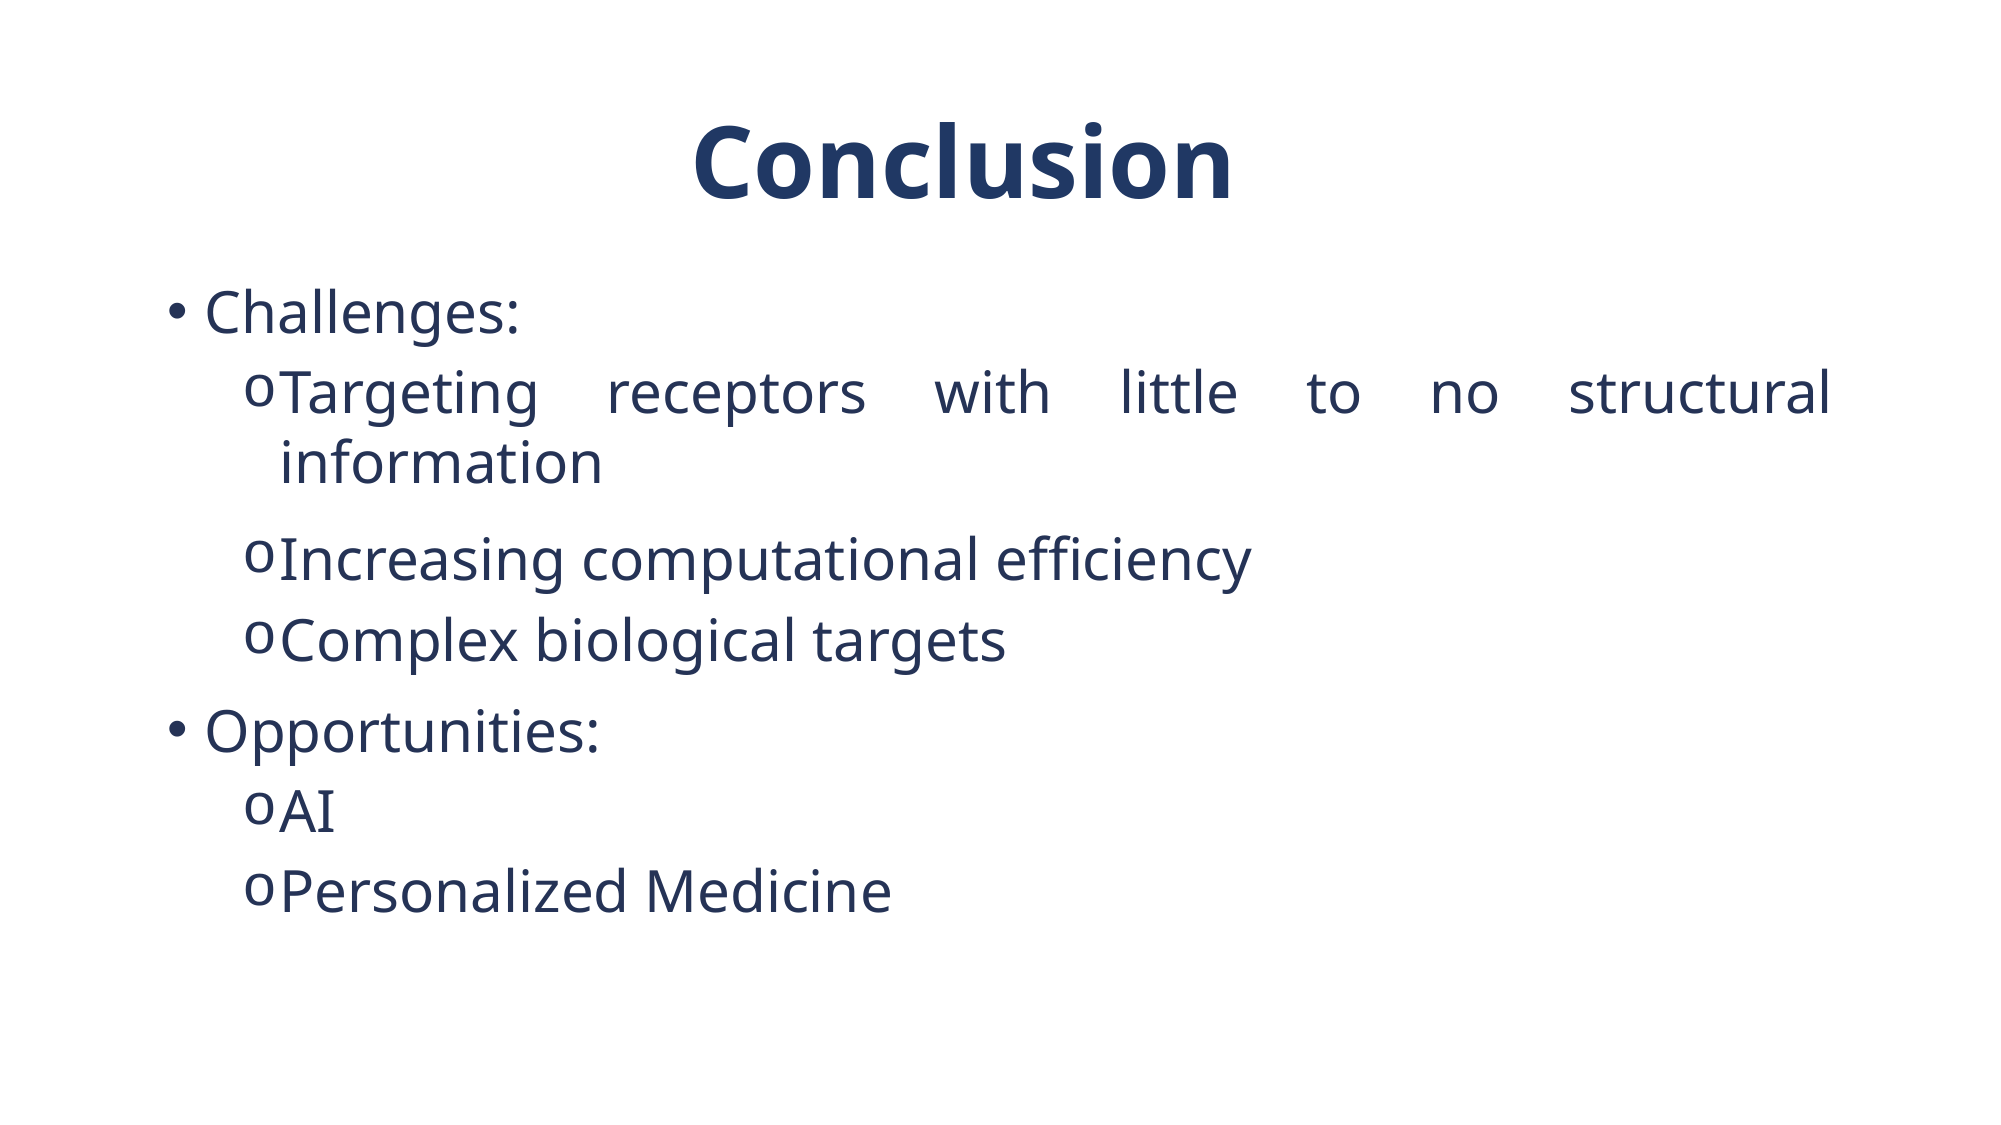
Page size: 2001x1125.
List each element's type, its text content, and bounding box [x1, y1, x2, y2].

text_box Conclusion [675, 90, 1253, 226]
list Challenges: Targeting receptors with little to no structural information Increasing computational efficiency Complex biological targets​ Opportunities: AI Personalized Medicine [152, 267, 1848, 1025]
